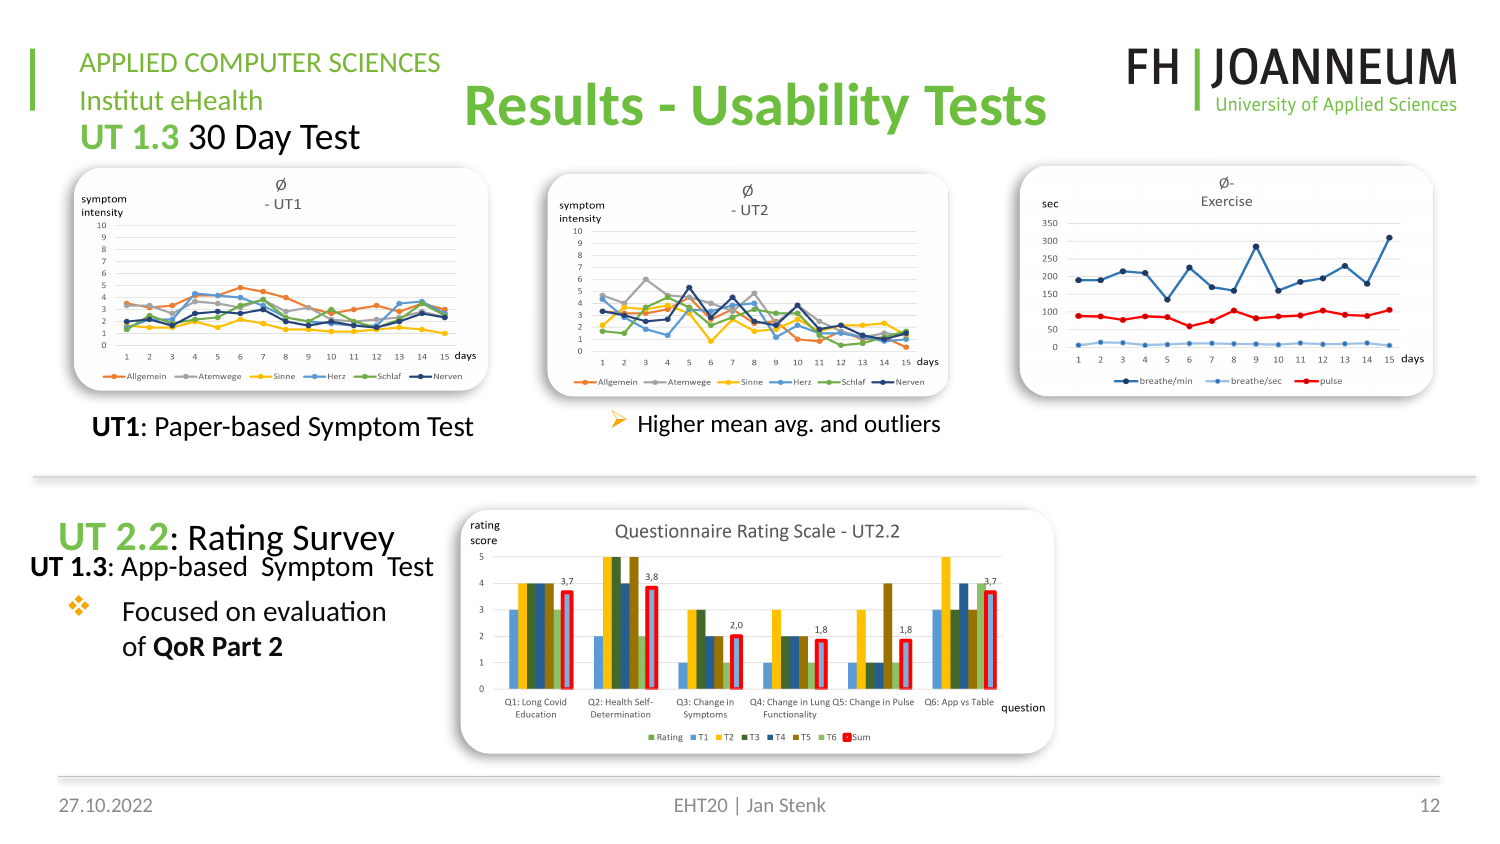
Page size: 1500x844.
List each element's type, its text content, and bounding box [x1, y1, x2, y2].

slide_number 12 [1105, 782, 1456, 827]
text_box UT 1.3 30 Day Test [65, 104, 393, 165]
text_box Focused on evaluation of QoR Part 2 [51, 601, 418, 670]
text_box Results - Usability Tests [51, 34, 1463, 145]
footer EHT20 | Jan Stenk [512, 782, 988, 827]
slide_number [43, 782, 394, 827]
text_box UT1: Paper-based Symptom Test UT 1.3: App-based Symptom Test Higher mean avg. and outliers UT1.3: Exercise Evaluation No real irregularities [2, 400, 1500, 601]
picture [0, 18, 1500, 126]
text_box UT 2.2: Rating Survey [43, 501, 448, 566]
picture [73, 167, 489, 392]
picture [546, 173, 951, 397]
picture [1019, 165, 1435, 397]
picture [460, 508, 1055, 755]
